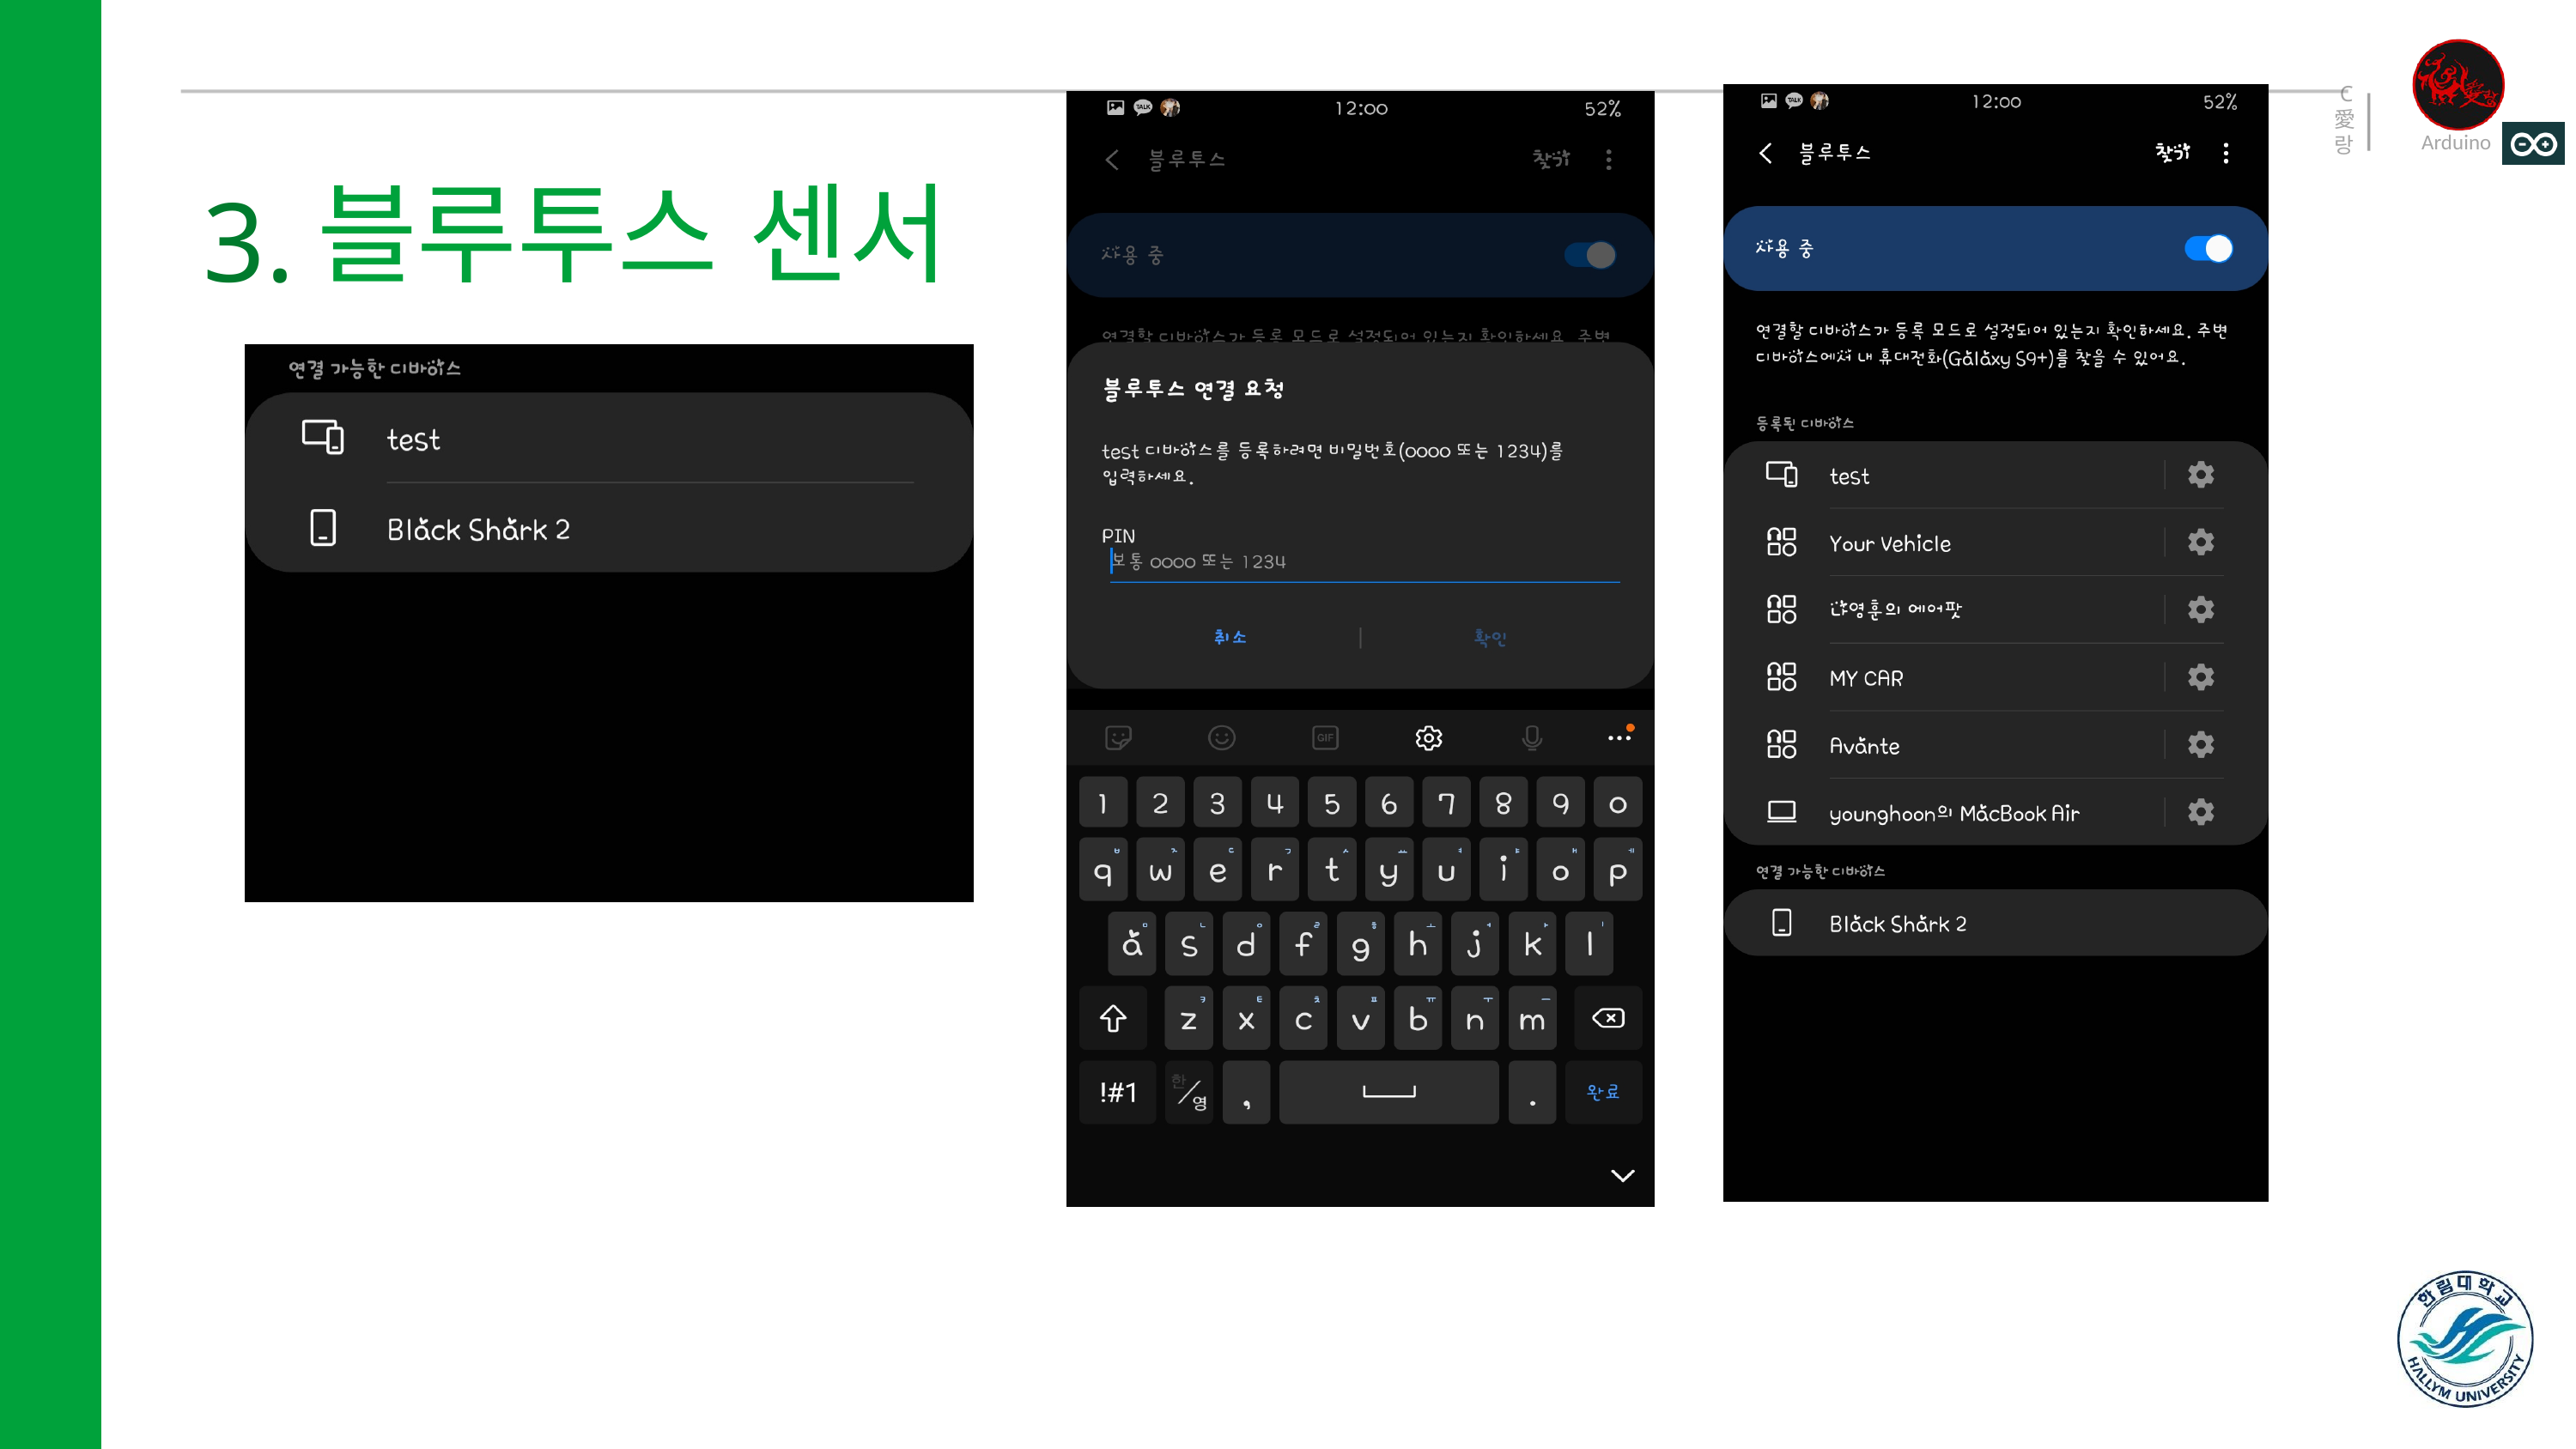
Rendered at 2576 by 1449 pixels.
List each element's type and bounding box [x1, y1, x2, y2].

picture [1723, 84, 2269, 1203]
picture [1066, 91, 1655, 1207]
picture [245, 344, 975, 902]
text_box [0, 0, 2576, 1449]
